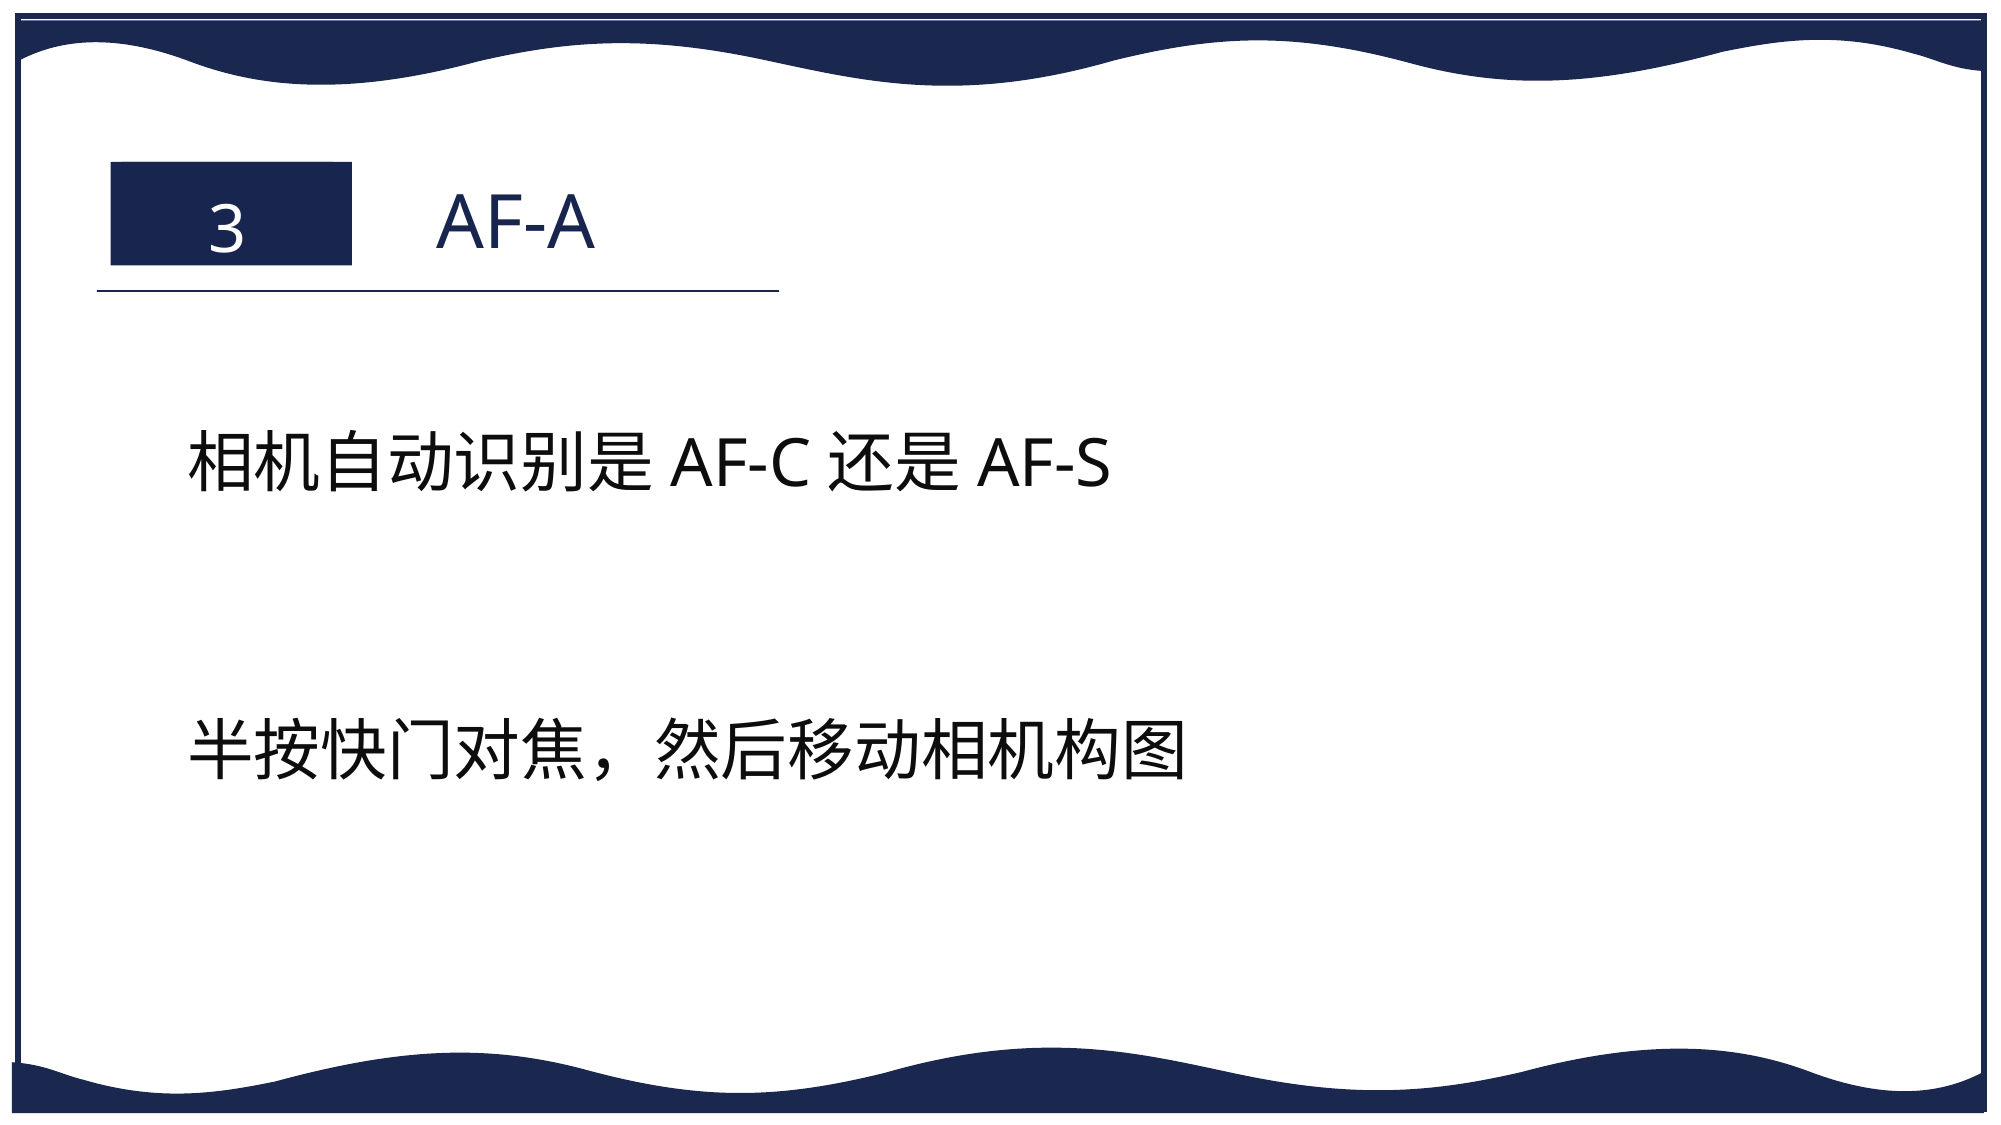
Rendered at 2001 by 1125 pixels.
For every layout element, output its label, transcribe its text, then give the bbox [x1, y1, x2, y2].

text_box [110, 161, 352, 266]
text_box 3 [121, 161, 333, 264]
text_box 相机自动识别是AF-C还是AF-S 半按快门对焦，然后移动相机构图 [97, 316, 1825, 851]
text_box AF-A [421, 148, 908, 275]
